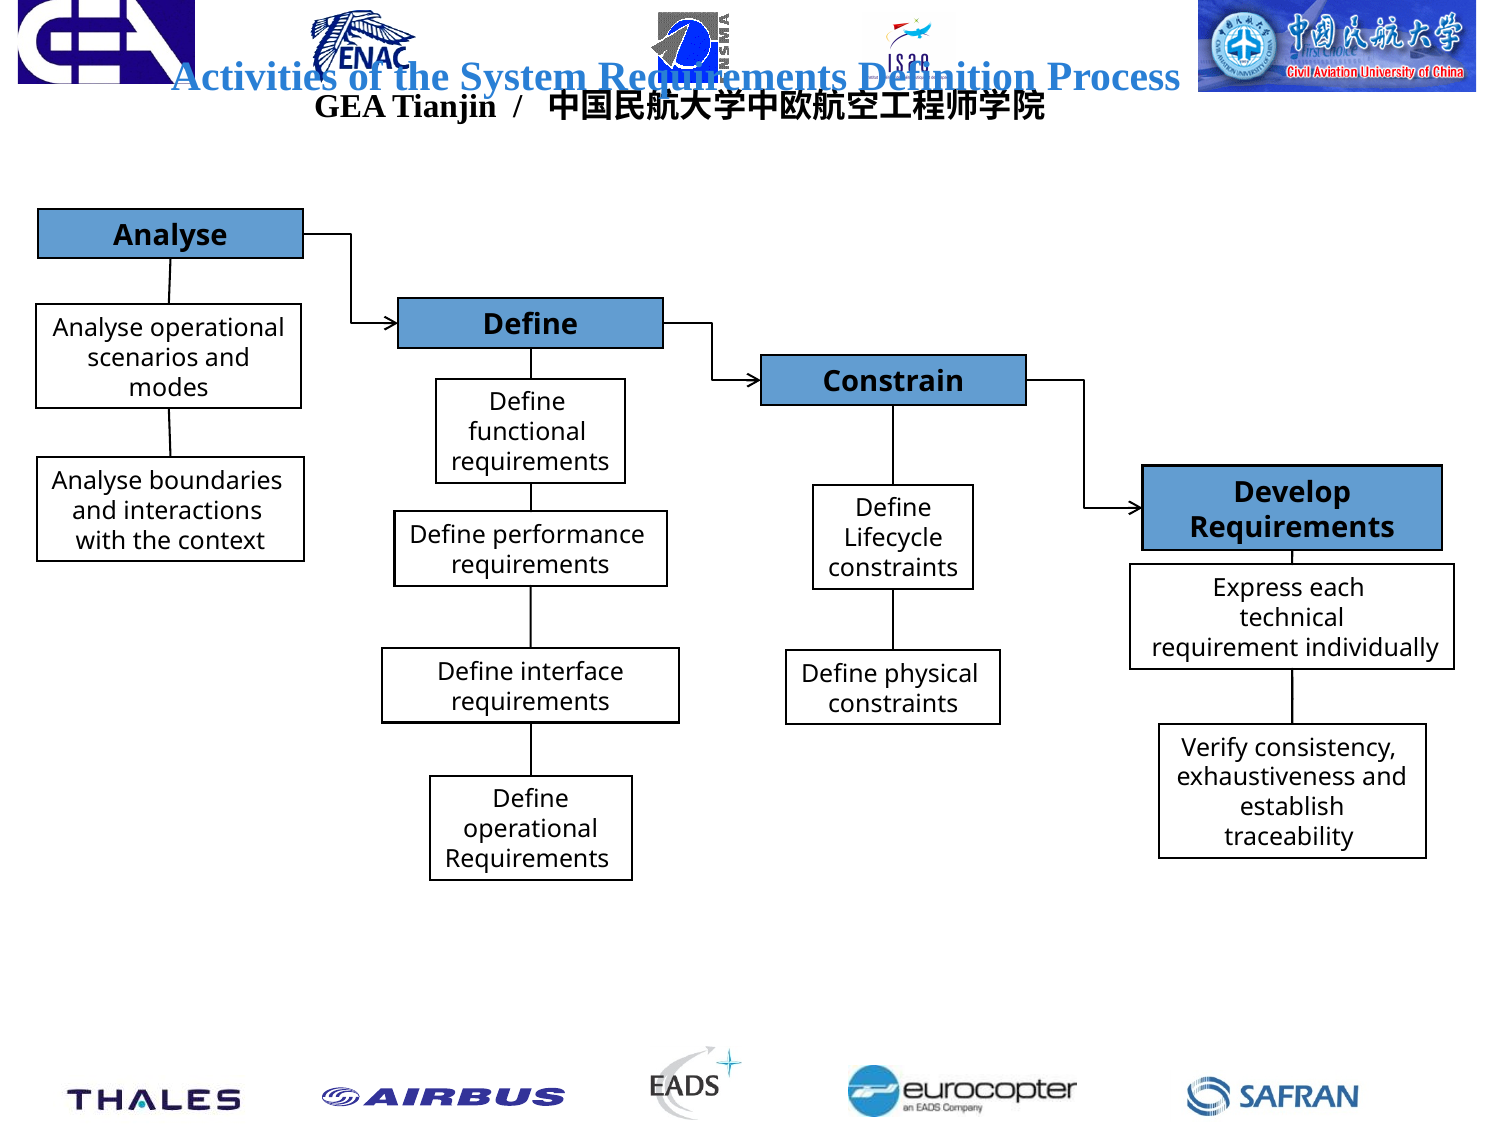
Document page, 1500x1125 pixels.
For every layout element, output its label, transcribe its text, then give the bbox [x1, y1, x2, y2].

text_box Define performance requirements [394, 511, 667, 586]
text_box Define [398, 298, 664, 348]
text_box Define functional requirements [436, 378, 625, 484]
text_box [662, 323, 762, 381]
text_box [1025, 380, 1143, 509]
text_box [302, 233, 399, 324]
picture [17, 0, 195, 35]
text_box Analyse [37, 208, 304, 259]
picture [862, 12, 956, 35]
picture [1170, 1070, 1375, 1122]
picture [1198, 0, 1477, 92]
title Activities of the System Requirements Definition Process [0, 35, 1362, 111]
text_box Express each technical requirement individually [1130, 564, 1454, 669]
text_box Define Lifecycle constraints [813, 484, 974, 590]
text_box Develop Requirements [1142, 465, 1442, 551]
text_box Define operational Requirements [429, 775, 632, 881]
picture [310, 10, 416, 35]
text_box Analyse boundaries and interactions with the context [36, 456, 305, 562]
picture [53, 1075, 254, 1125]
text_box Analyse operational scenarios and modes [36, 303, 302, 409]
text_box Define interface requirements [382, 647, 680, 723]
picture [650, 1046, 742, 1120]
text_box Verify consistency, exhaustiveness and establish traceability [1158, 723, 1426, 859]
text_box Define physical constraints [786, 649, 1001, 725]
picture [848, 1065, 1077, 1117]
text_box Constrain [760, 355, 1026, 405]
